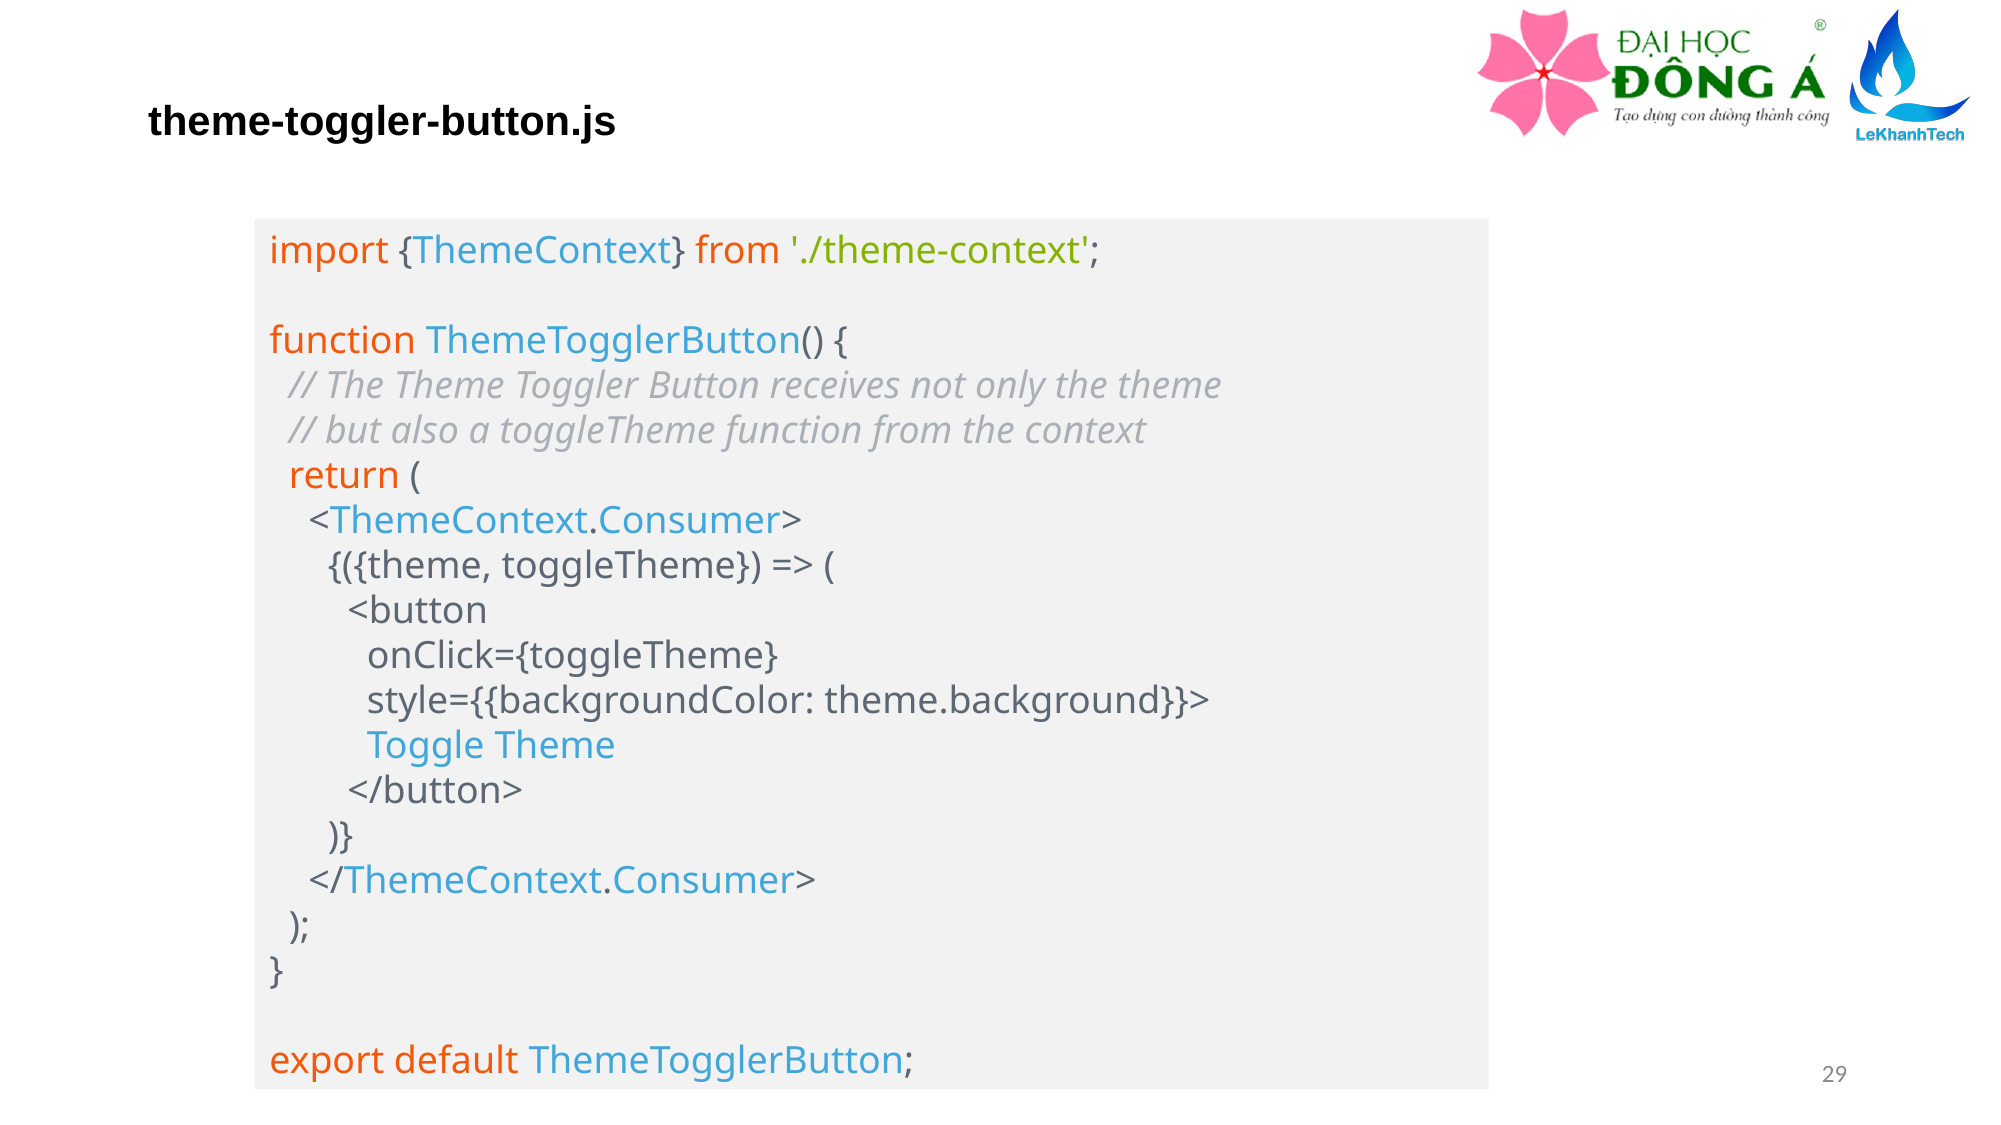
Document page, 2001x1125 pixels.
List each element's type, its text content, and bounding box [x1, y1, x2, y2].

picture [1465, 5, 1980, 144]
text_box import {ThemeContext} from './theme-context'; function ThemeTogglerButton() { // The Theme Toggler Button receives not only the theme // but also a toggleTheme function from the context return ( <ThemeContext.Consumer> {({theme, toggleTheme}) => ( <button onClick={toggleTheme} style={{backgroundColor: theme.background}}> Toggle Theme </button> )} </ThemeContext.Consumer> ); } export default ThemeTogglerButton; [254, 219, 1489, 1089]
slide_number 29 [1412, 1042, 1863, 1103]
text_box theme-toggler-button.js [133, 86, 632, 152]
